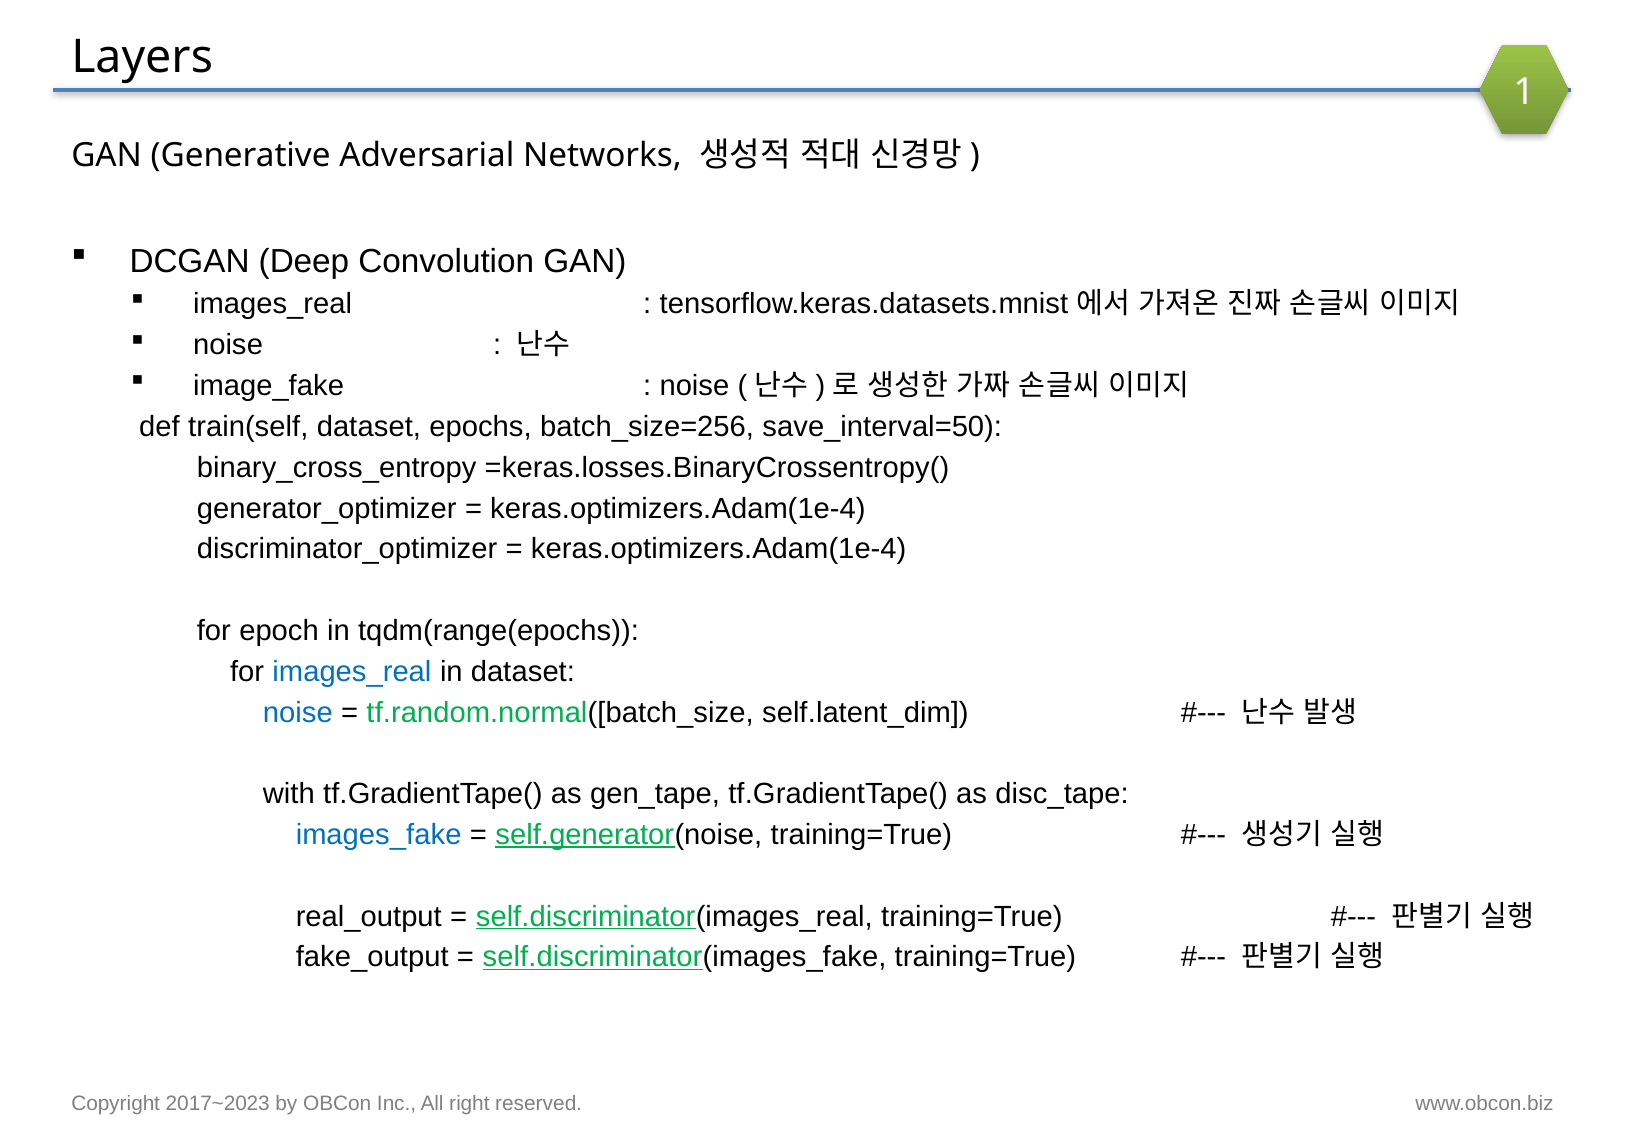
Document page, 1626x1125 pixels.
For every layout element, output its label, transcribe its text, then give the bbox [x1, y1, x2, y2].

title Layers [56, 19, 1569, 90]
text_box DCGAN (Deep Convolution GAN) images_real : tensorflow.keras.datasets.mnist에서 가져온 진짜 손글씨 이미지 noise : 난수 image_fake : noise (난수)로 생성한 가짜 손글씨 이미지 def train(self, dataset, epochs, batch_size=256, save_interval=50): binary_cross_entropy =keras.losses.BinaryCrossentropy() generator_optimizer = keras.optimizers.Adam(1e-4) discriminator_optimizer = keras.optimizers.Adam(1e-4) for epoch in tqdm(range(epochs)): for images_real in dataset: noise = tf.random.normal([batch_size, self.latent_dim]) #--- 난수 발생 with tf.GradientTape() as gen_tape, tf.GradientTape() as disc_tape: images_fake = self.generator(noise, training=True) #--- 생성기 실행 real_output = self.discriminator(images_real, training=True) #--- 판별기 실행 fake_output = self.discriminator(images_fake, training=True) #--- 판별기 실행 [56, 231, 1569, 1021]
text_box 1 [1479, 45, 1569, 134]
list GAN (Generative Adversarial Networks, 생성적 적대 신경망) [56, 125, 1569, 181]
